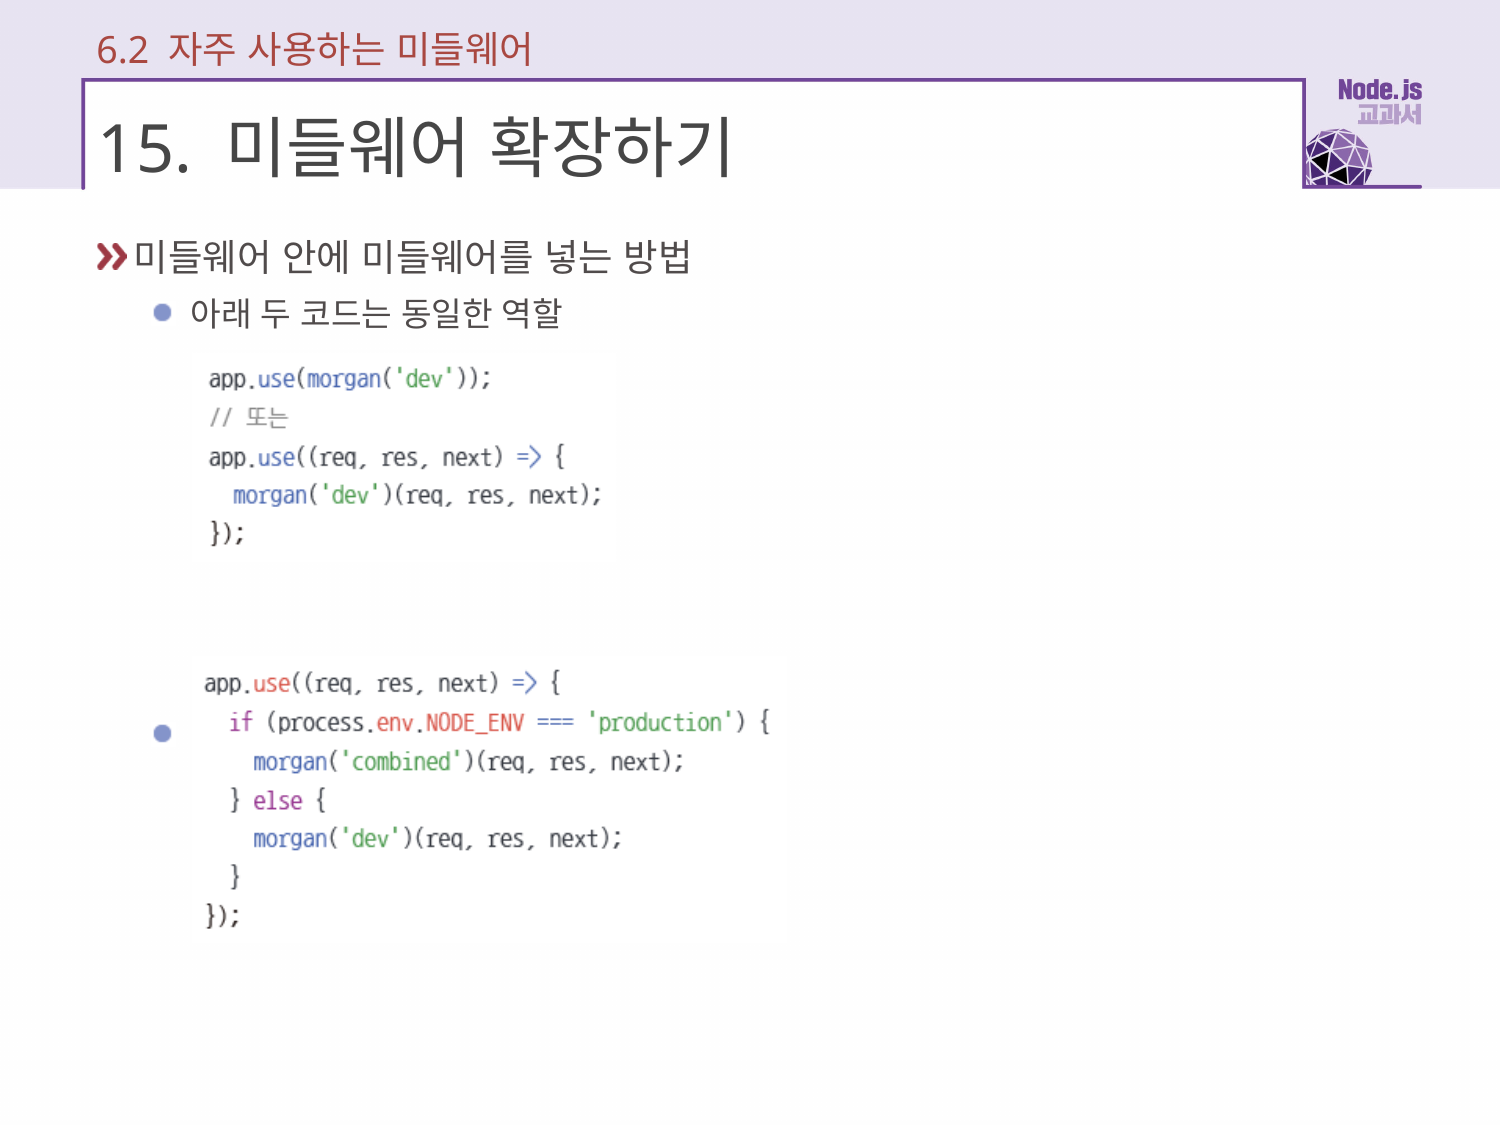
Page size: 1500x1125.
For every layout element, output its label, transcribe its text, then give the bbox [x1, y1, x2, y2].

text_box 6.2 자주 사용하는 미들웨어 [81, 14, 807, 62]
picture [0, 0, 1500, 1125]
list 미들웨어 안에 미들웨어를 넣는 방법 아래 두 코드는 동일한 역할 아래처럼 다양하게 활용 가능 [81, 222, 1431, 1111]
title 15. 미들웨어 확장하기 [82, 61, 1413, 193]
